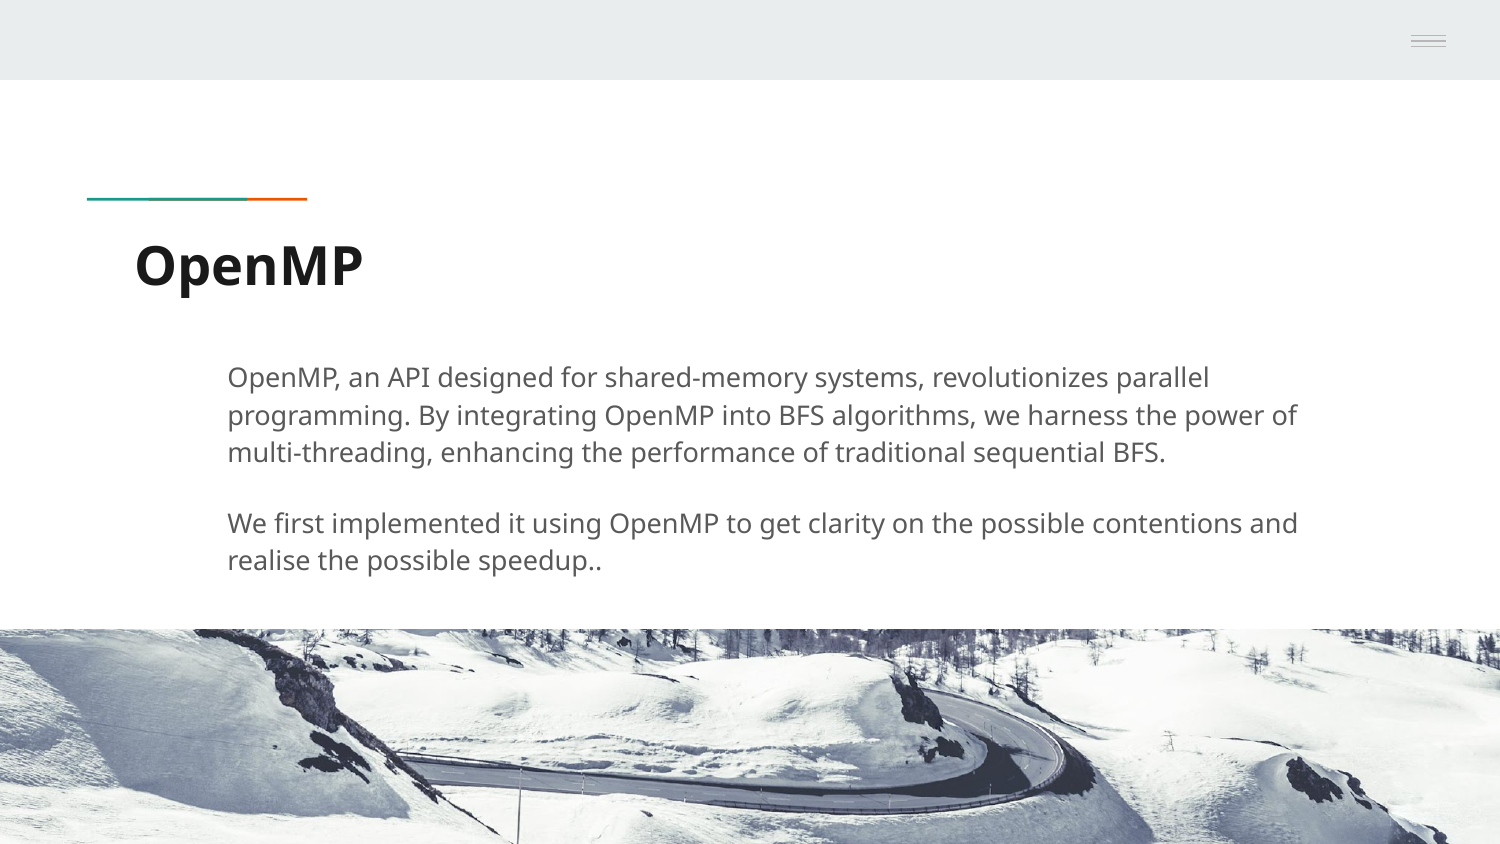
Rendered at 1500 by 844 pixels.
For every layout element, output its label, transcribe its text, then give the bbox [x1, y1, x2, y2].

list OpenMP, an API designed for shared-memory systems, revolutionizes parallel programming. By integrating OpenMP into BFS algorithms, we harness the power of multi-threading, enhancing the performance of traditional sequential BFS. We first implemented it using OpenMP to get clarity on the possible contentions and realise the possible speedup.. [212, 341, 1381, 559]
picture [0, 628, 1500, 844]
title OpenMP [119, 216, 1381, 305]
